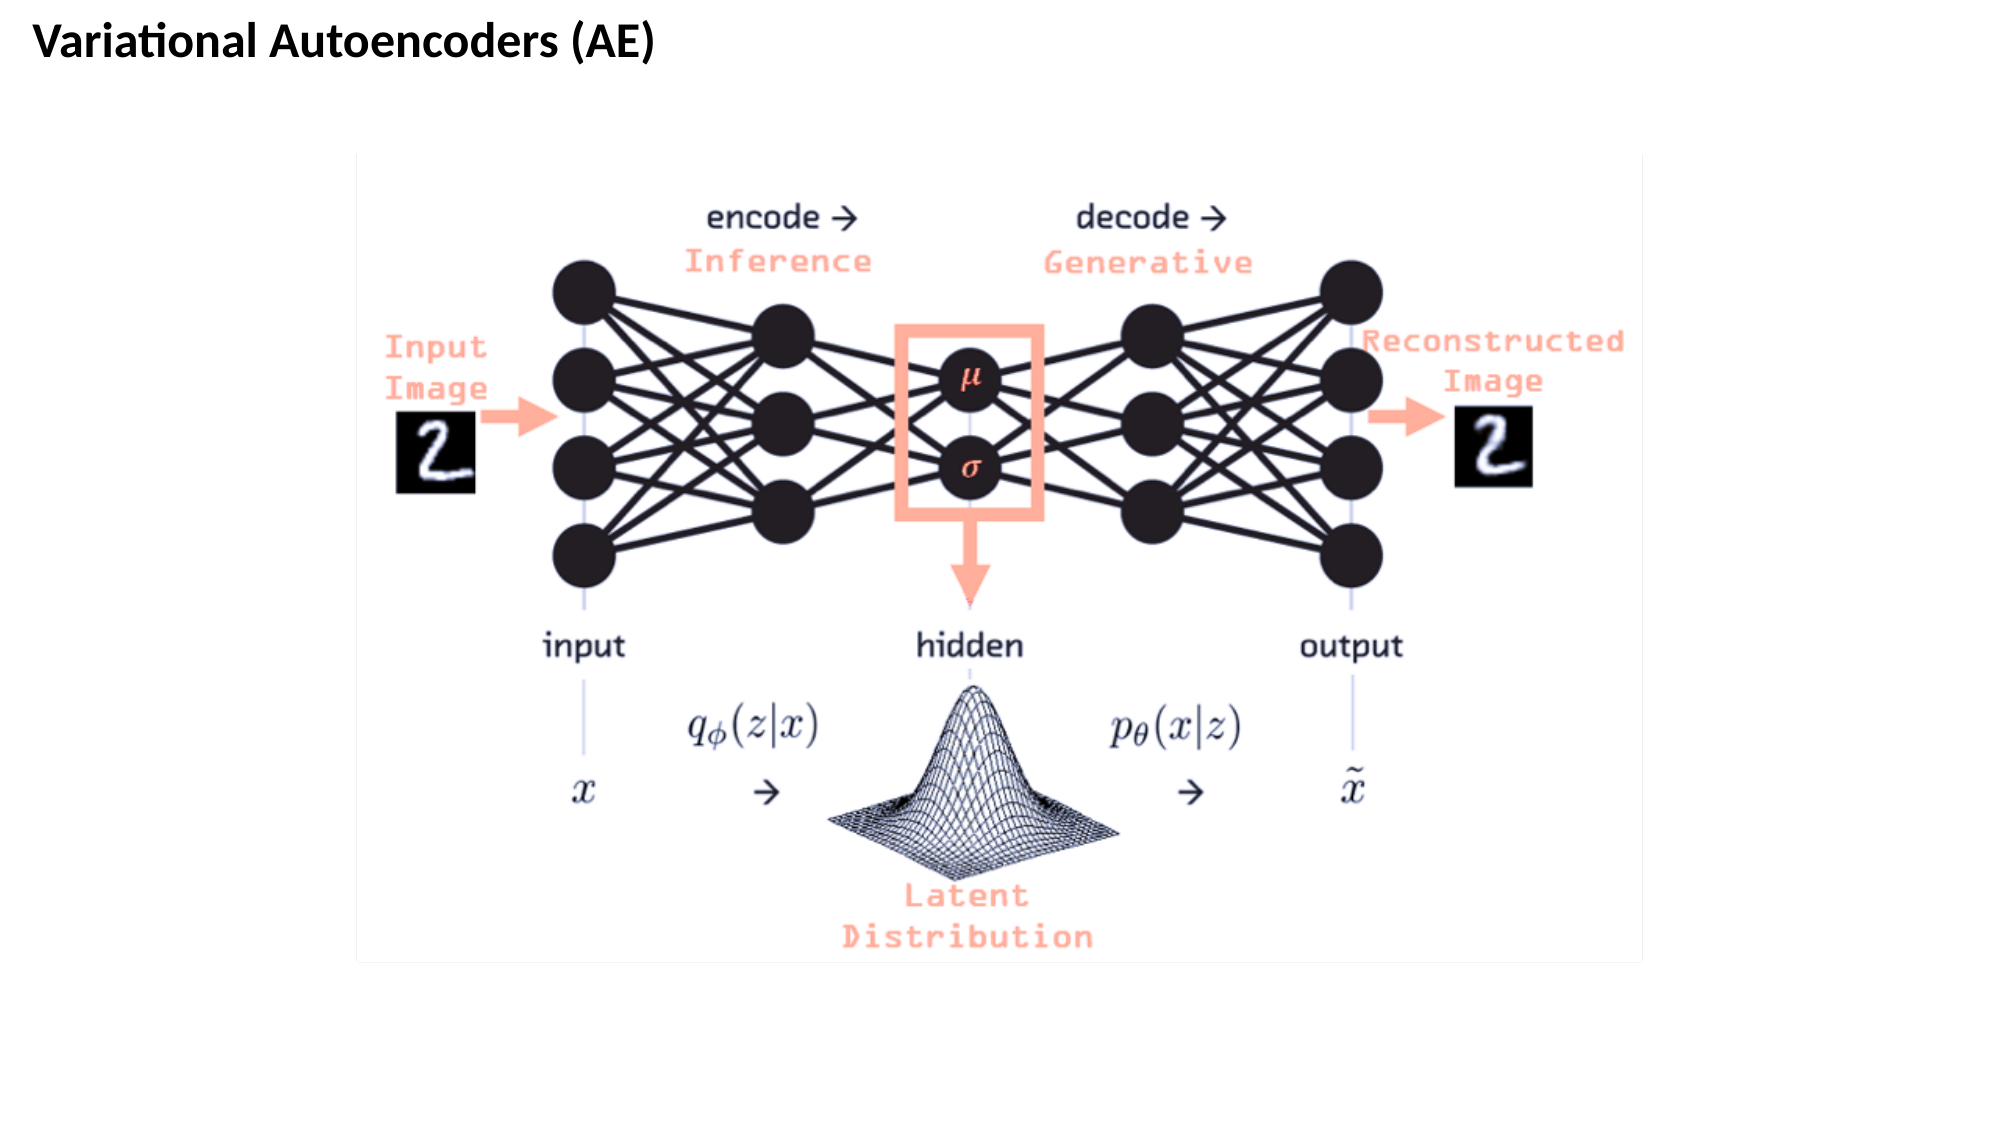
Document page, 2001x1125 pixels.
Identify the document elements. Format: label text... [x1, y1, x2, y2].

text_box Variational Autoencoders (AE) [17, 0, 746, 75]
picture [334, 154, 1666, 977]
